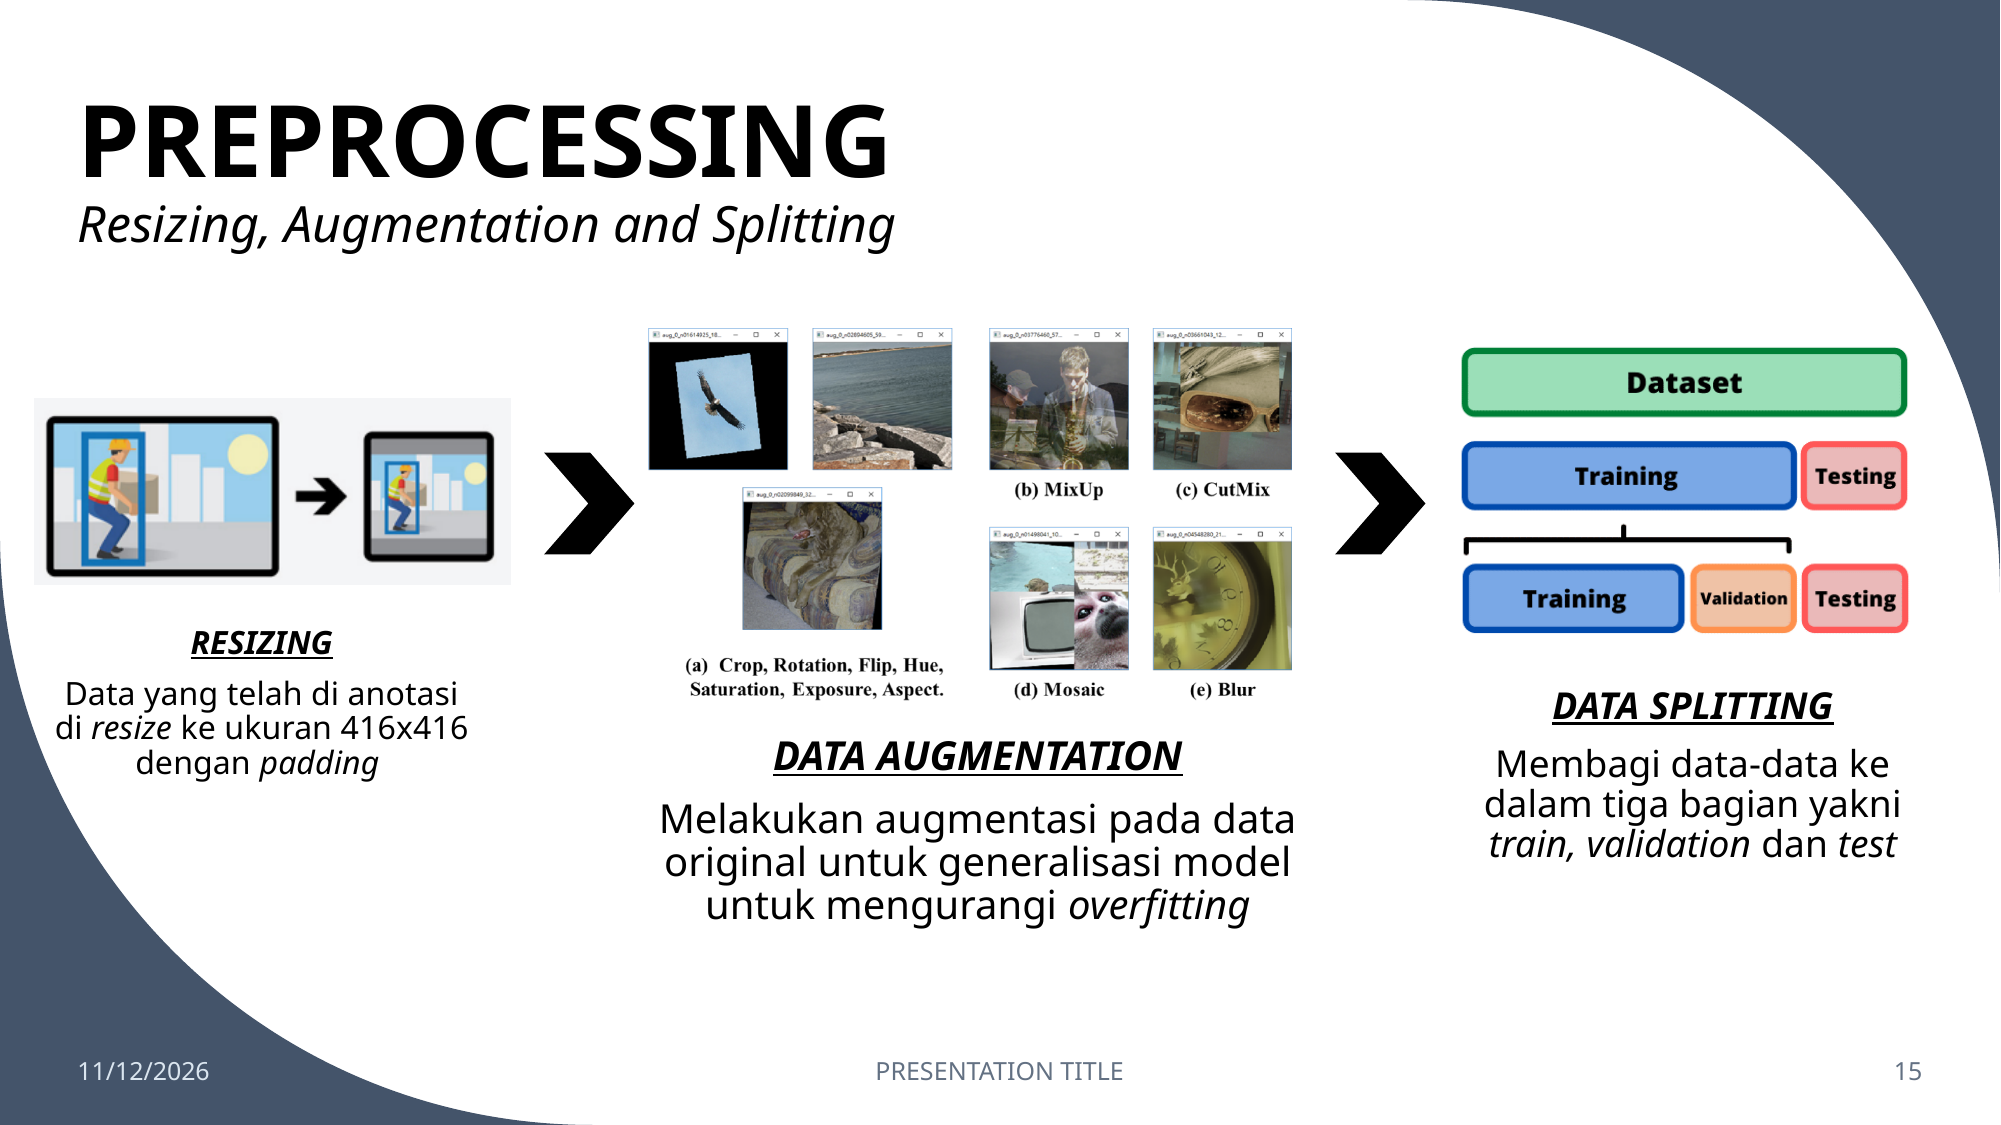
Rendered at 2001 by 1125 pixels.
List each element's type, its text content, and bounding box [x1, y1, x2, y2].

text_box DATA SPLITTING Membagi data-data ke dalam tiga bagian yakni train, validation dan test [1466, 679, 1920, 902]
picture [1459, 342, 1912, 641]
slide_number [62, 1042, 342, 1103]
text_box [544, 452, 635, 555]
footer PRESENTATION TITLE [662, 1042, 1338, 1103]
text_box [1335, 452, 1426, 555]
text_box RESIZING Data yang telah di anotasi di resize ke ukuran 416x416 dengan padding [34, 619, 490, 791]
text_box DATA AUGMENTATION Melakukan augmentasi pada data original untuk generalisasi model untuk mengurangi overfitting [640, 728, 1316, 950]
picture [636, 314, 1312, 729]
slide_number 15 [1665, 1042, 1938, 1103]
title PREPROCESSING Resizing, Augmentation and Splitting [62, 43, 1667, 261]
picture [34, 398, 511, 585]
